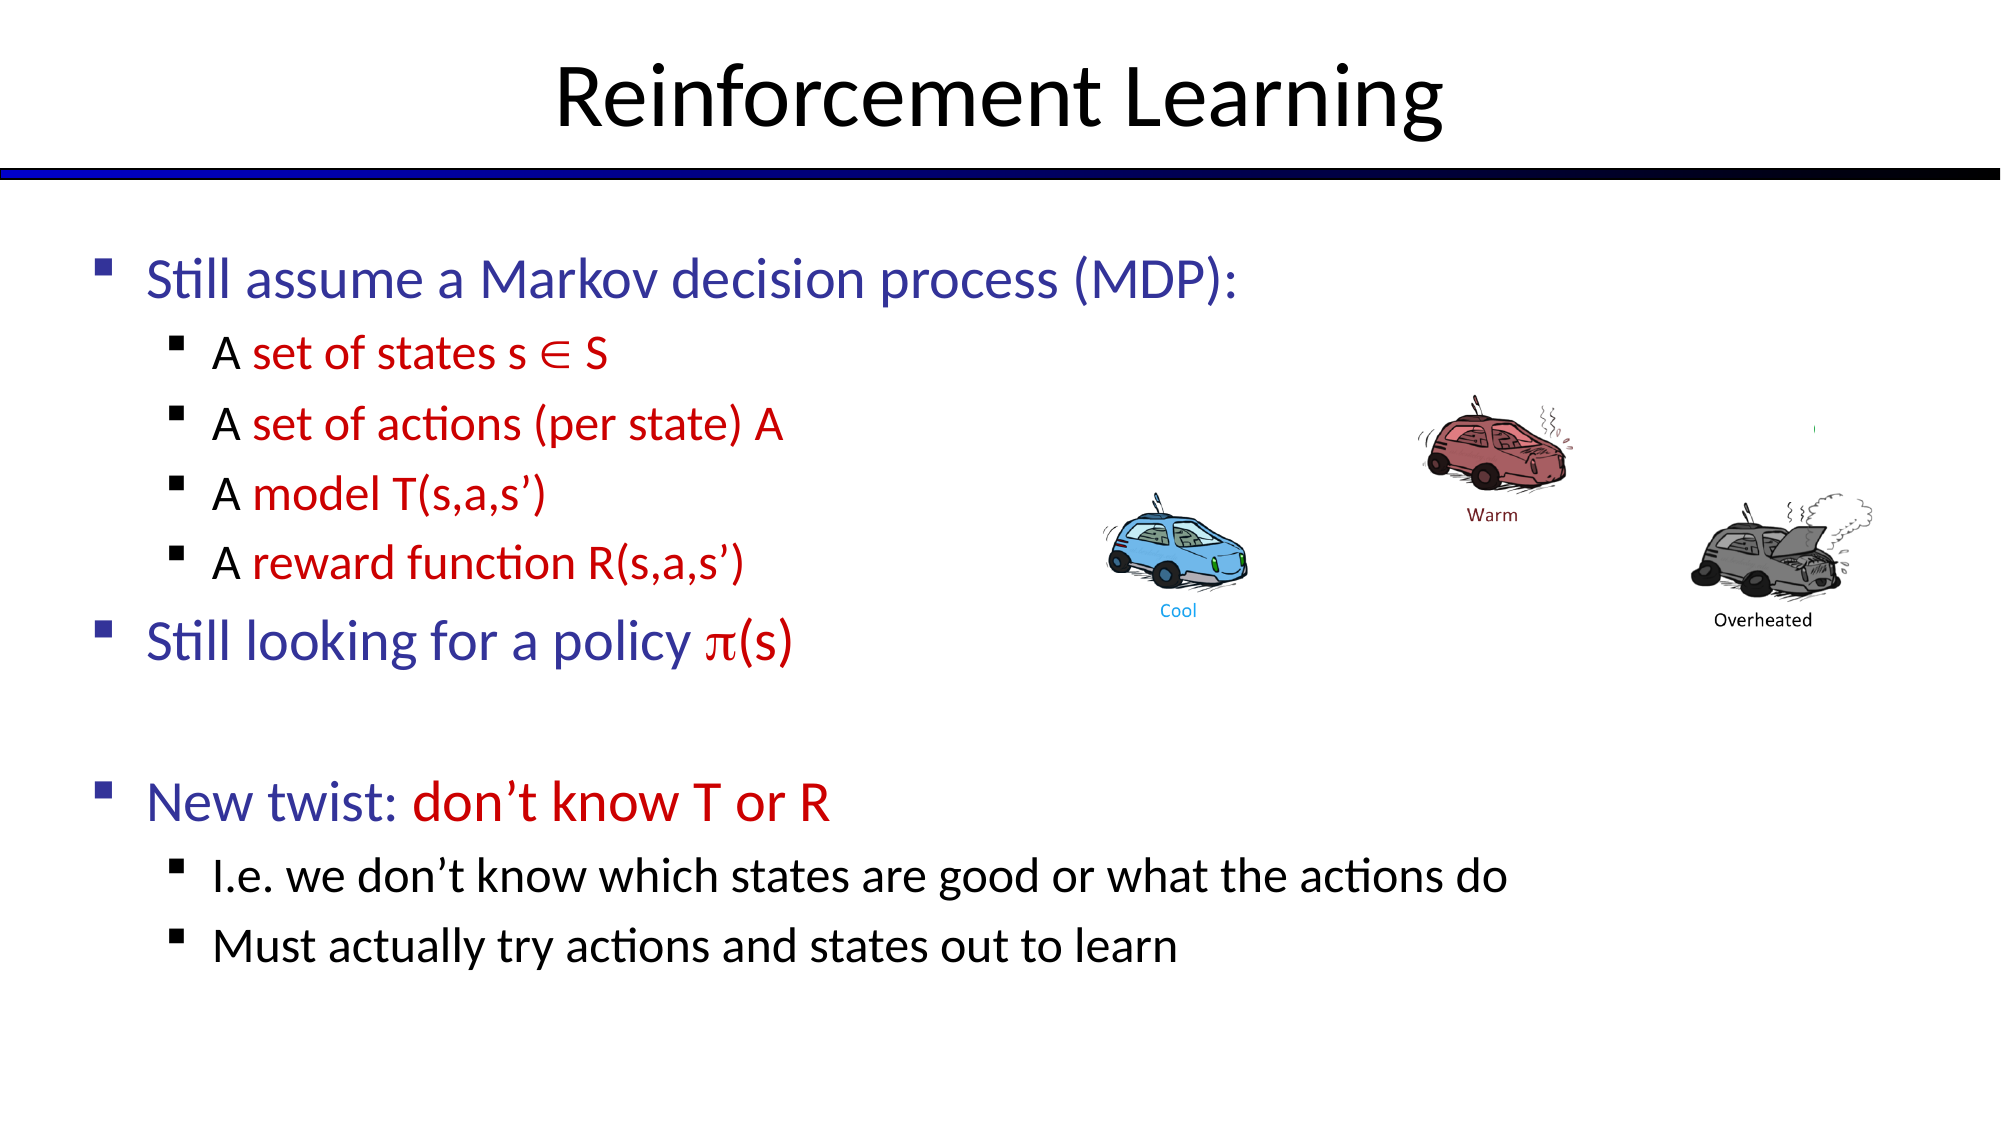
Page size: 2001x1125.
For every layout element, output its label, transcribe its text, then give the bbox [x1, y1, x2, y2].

list Still assume a Markov decision process (MDP): A set of states s  S A set of actions (per state) A A model T(s,a,s’) A reward function R(s,a,s’) Still looking for a policy (s) New twist: don’t know T or R I.e. we don’t know which states are good or what the actions do Must actually try actions and states out to learn [74, 232, 1888, 976]
title Reinforcement Learning [0, 0, 2000, 184]
picture [1813, 344, 1880, 671]
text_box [962, 312, 1813, 715]
